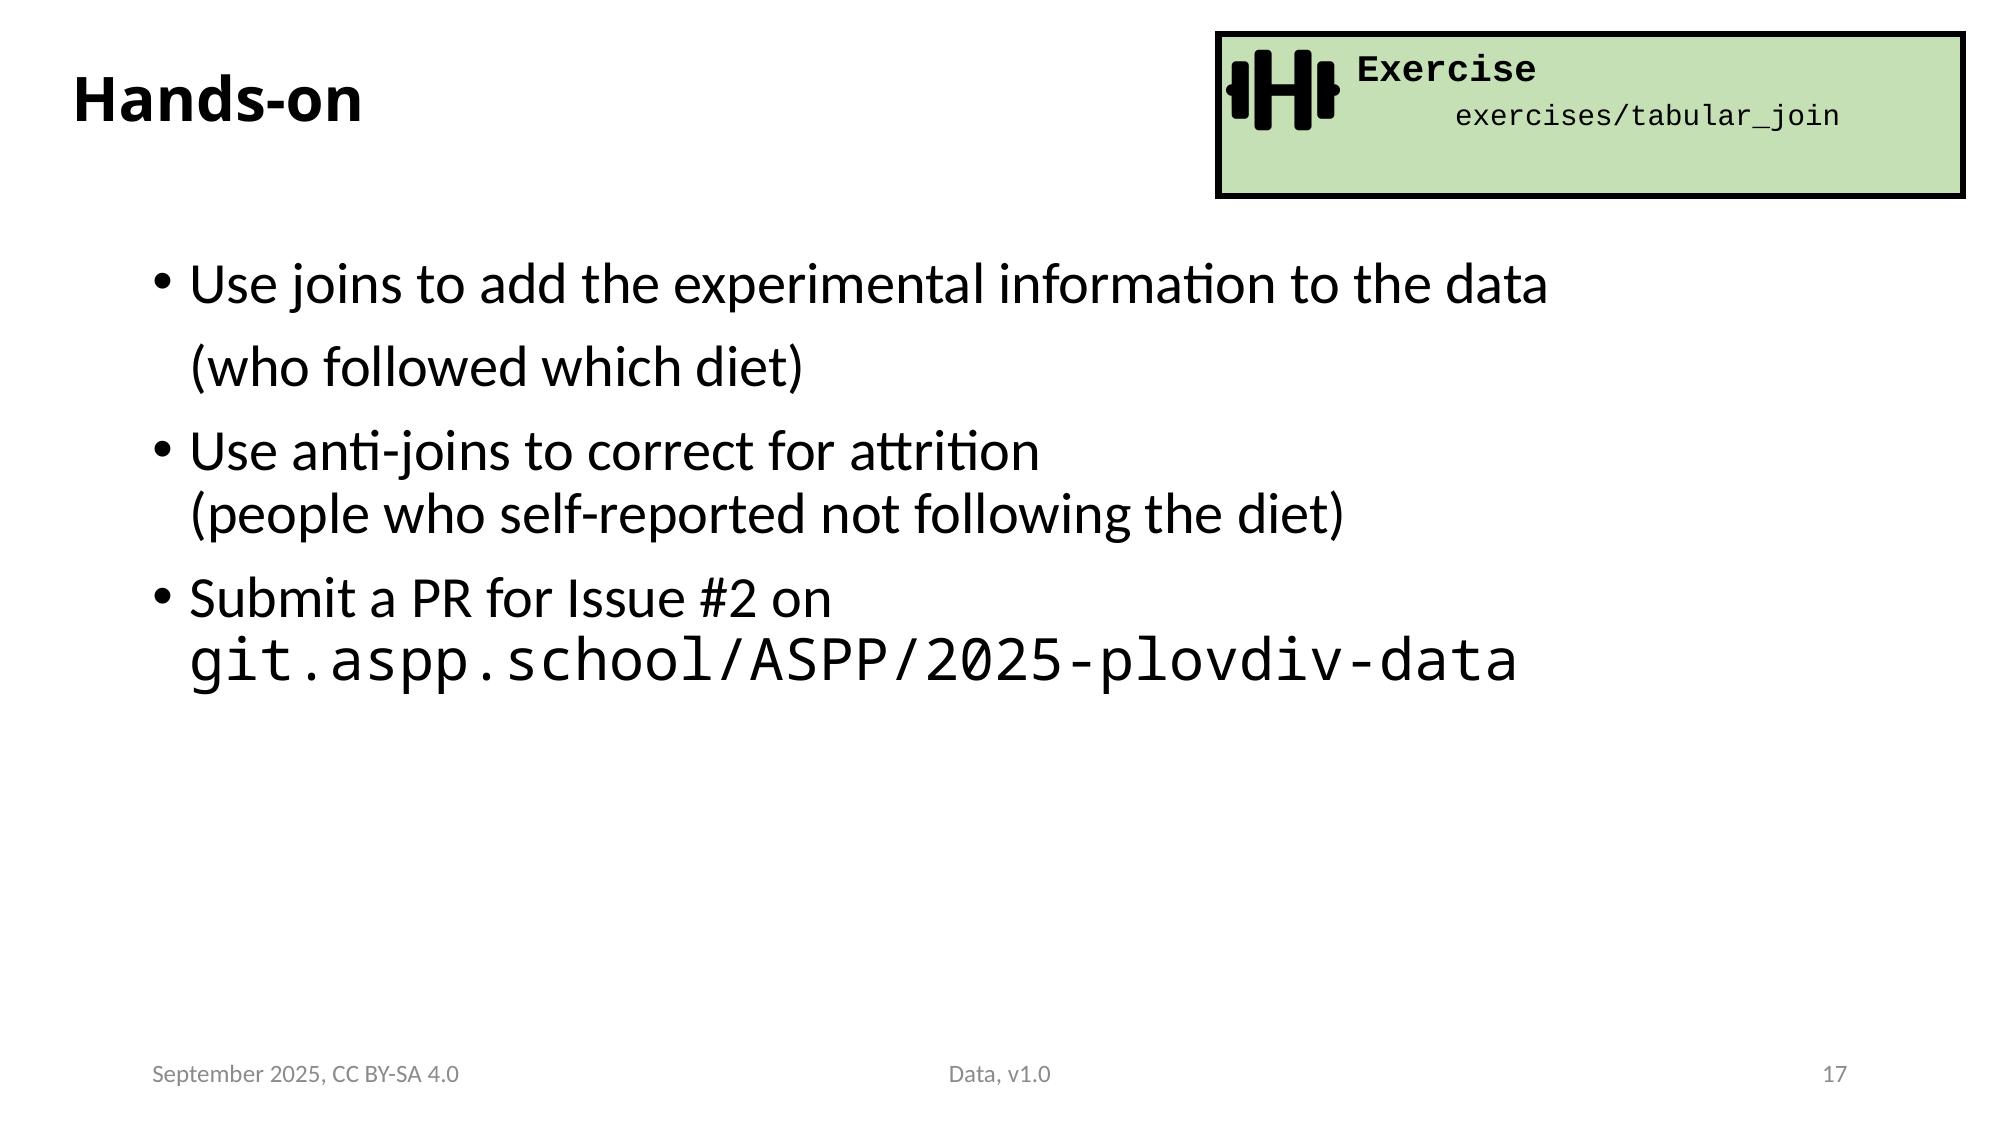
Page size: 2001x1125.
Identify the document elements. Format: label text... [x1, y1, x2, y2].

slide_number 17 [1412, 1042, 1863, 1103]
text_box Exercise [1300, 36, 1593, 97]
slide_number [137, 1042, 588, 1103]
text_box exercises/tabular_join [1361, 88, 1933, 139]
text_box [1218, 33, 1964, 197]
title Hands-on [56, 59, 1036, 217]
picture [1226, 44, 1340, 136]
footer Data, v1.0 [662, 1042, 1338, 1103]
list Use joins to add the experimental information to the data (who followed which diet) Use anti-joins to correct for attrition (people who self-reported not following the diet) Submit a PR for Issue #2 on git.aspp.school/ASPP/2025-plovdiv-data [137, 245, 1863, 1014]
